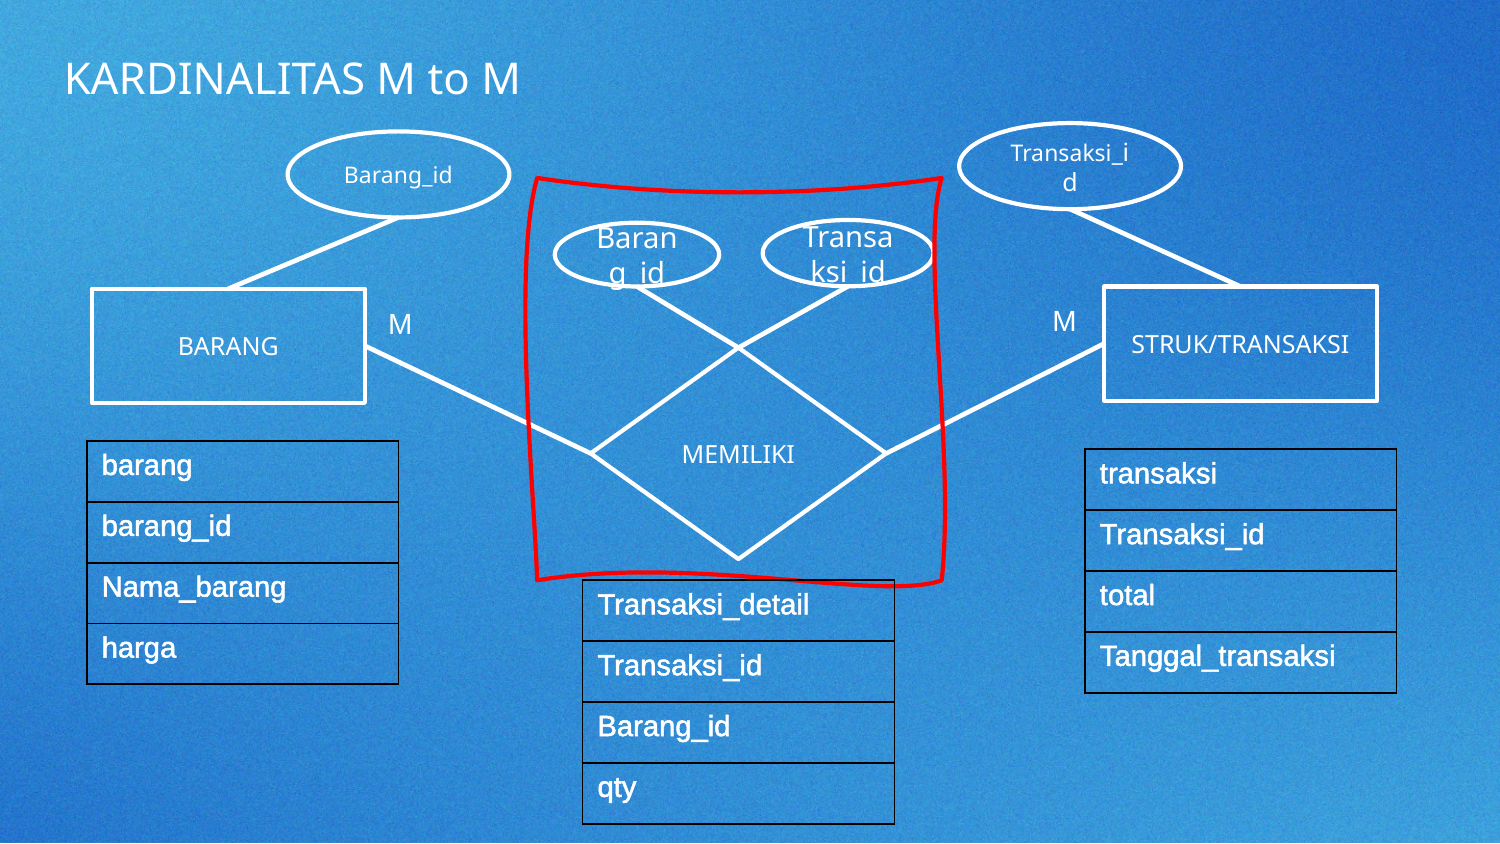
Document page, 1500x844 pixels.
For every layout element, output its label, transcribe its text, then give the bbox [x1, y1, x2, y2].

picture [0, 0, 1500, 844]
table_header transaksi [1086, 450, 1396, 509]
text_box Transaksi_id [957, 120, 1184, 212]
text_box BARANG [90, 287, 367, 405]
text_box M [373, 297, 428, 344]
text_box STRUK/TRANSAKSI [1102, 284, 1379, 403]
table_cell barang_id [88, 503, 398, 562]
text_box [636, 286, 739, 348]
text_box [228, 217, 399, 290]
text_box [739, 285, 849, 348]
table_header barang [88, 442, 398, 501]
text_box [1069, 208, 1241, 287]
title KARDINALITAS M to M [48, 32, 637, 124]
table_header Transaksi_detail [583, 581, 894, 640]
table_cell Barang_id [583, 703, 894, 762]
table_cell qty [583, 764, 894, 823]
table_cell Nama_barang [88, 564, 398, 623]
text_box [885, 343, 1105, 454]
text_box M [1037, 295, 1092, 342]
text_box Barang_id [285, 129, 512, 220]
table_cell Tanggal_transaksi [1086, 633, 1396, 692]
table_cell harga [88, 624, 398, 683]
table_cell total [1086, 572, 1396, 631]
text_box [364, 345, 591, 454]
text_box [523, 175, 948, 589]
table_cell Transaksi_id [1086, 511, 1396, 570]
table_cell Transaksi_id [583, 642, 894, 701]
